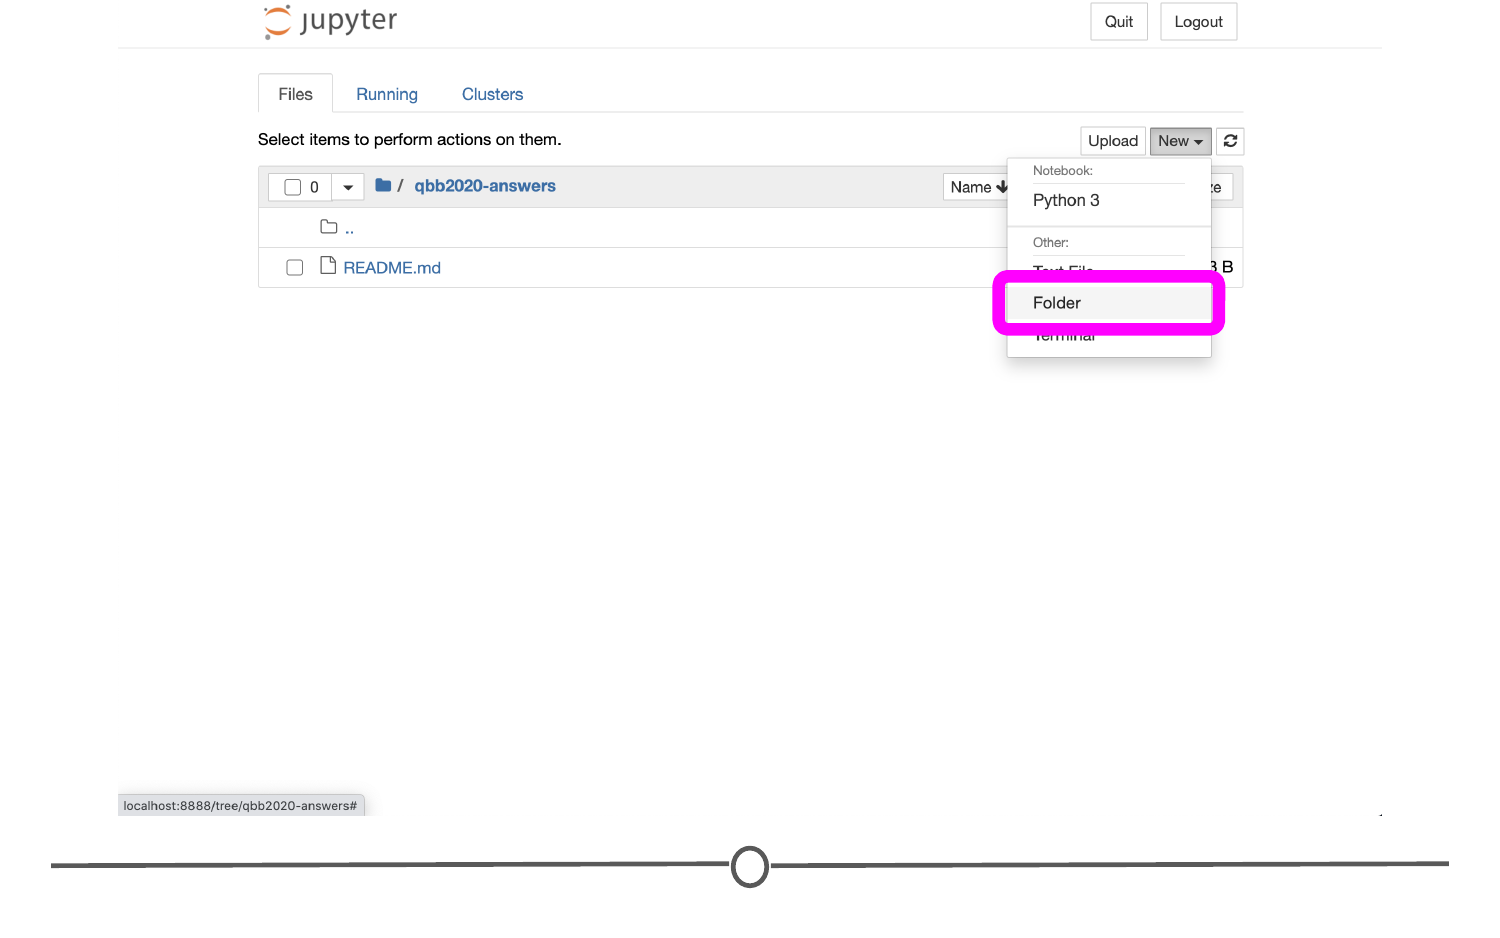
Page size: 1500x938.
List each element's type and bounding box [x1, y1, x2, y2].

picture [118, 0, 1382, 816]
